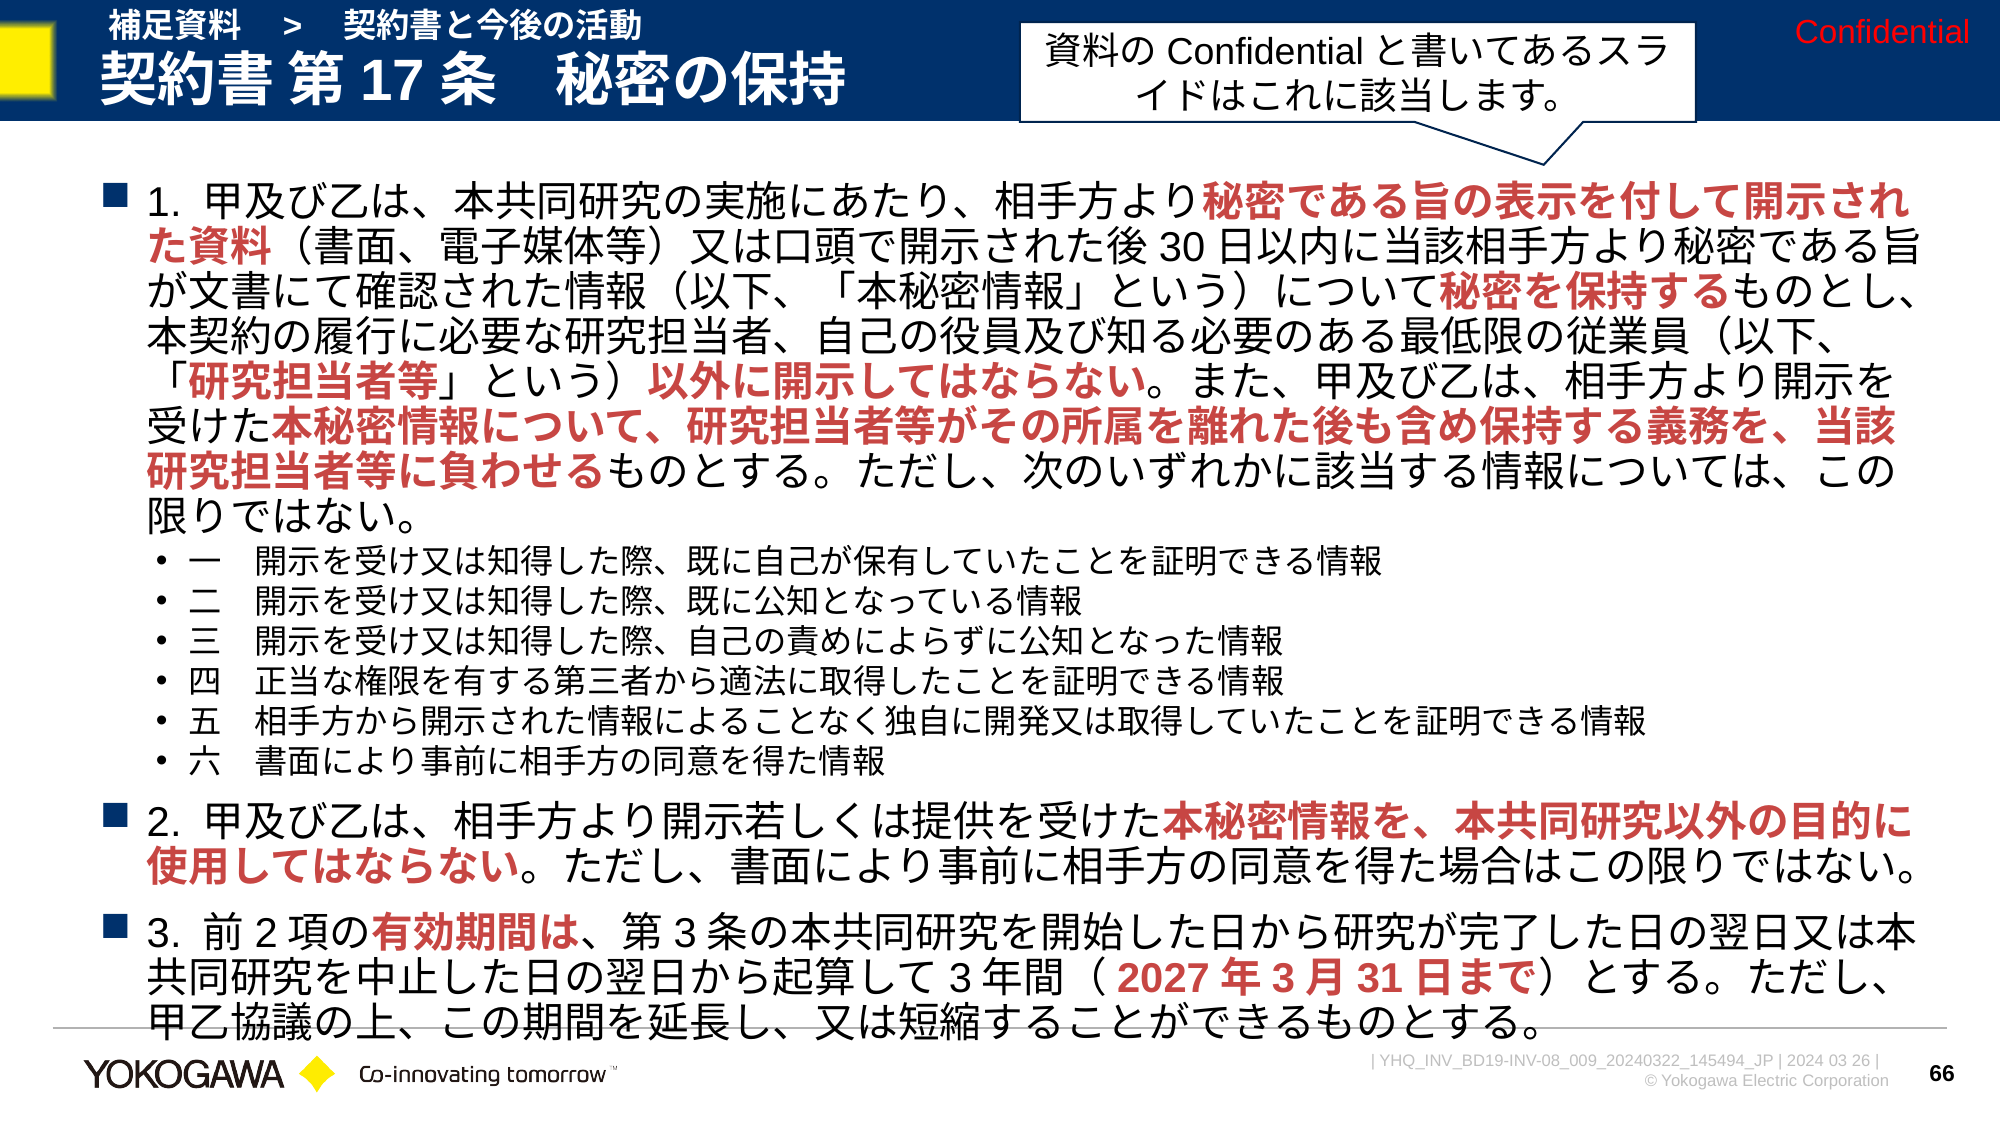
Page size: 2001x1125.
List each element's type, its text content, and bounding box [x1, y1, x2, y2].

picture [0, 6, 69, 115]
text_box 資料のConfidentialと書いてあるスライドはこれに該当します。 [1018, 20, 1698, 166]
slide_number 66 [1904, 1042, 1970, 1103]
title 契約書 第17条 秘密の保持 [1583, 39, 1955, 125]
list 1. 甲及び乙は、本共同研究の実施にあたり、相手方より秘密である旨の表示を付して開示された資料（書面、電子媒体等）又は口頭で開示された後30日以内に当該相手方より秘密である旨が文書にて確認された情報（以下、「本秘密情報」という）について秘密を保持するものとし、本契約の履行に必要な研究担当者、自己の役員及び知る必要のある最低限の従業員（以下、「研究担当者等」という）以外に開示してはならない。また、甲及び乙は、相手方より開示を受けた本秘密情報について、研究担当者等がその所属を離れた後も含め保持する義務を、当該研究担当者等に負わせるものとする。ただし、次のいずれかに該当する情報については、この限りではない。 一 開示を受け又は知得した際、既に自己が保有していたことを証明できる情報 二 開示を受け又は知得した際、既に公知となっている情報 三 開示を受け又は知得した際、自己の責めによらずに公知となった情報 四 正当な権限を有する第三者から適法に取得したことを証明できる情報 五 相手方から開示された情報によることなく独自に開発又は取得していたことを証明できる情報 六 書面により事前に相手方の同意を得た情報 2. 甲及び乙は、相手方より開示若しくは提供を受けた本秘密情報を、本共同研究以外の目的に使用してはならない。ただし、書面により事前に相手方の同意を得た場合はこの限りではない。 3. 前2項の有効期間は、第3条の本共同研究を開始した日から研究が完了した日の翌日又は本共同研究を中止した日の翌日から起算して3年間（2027年3月31日まで）とする。ただし、甲乙協議の上、この期間を延長し、又は短縮することができるものとする。 [84, 172, 1946, 258]
text_box 補足資料 > 契約書と今後の活動 [93, 0, 836, 52]
title 契約書 第17条 秘密の保持 [84, 39, 1417, 125]
picture [83, 1055, 617, 1093]
text_box Confidential [1768, 2, 1998, 57]
